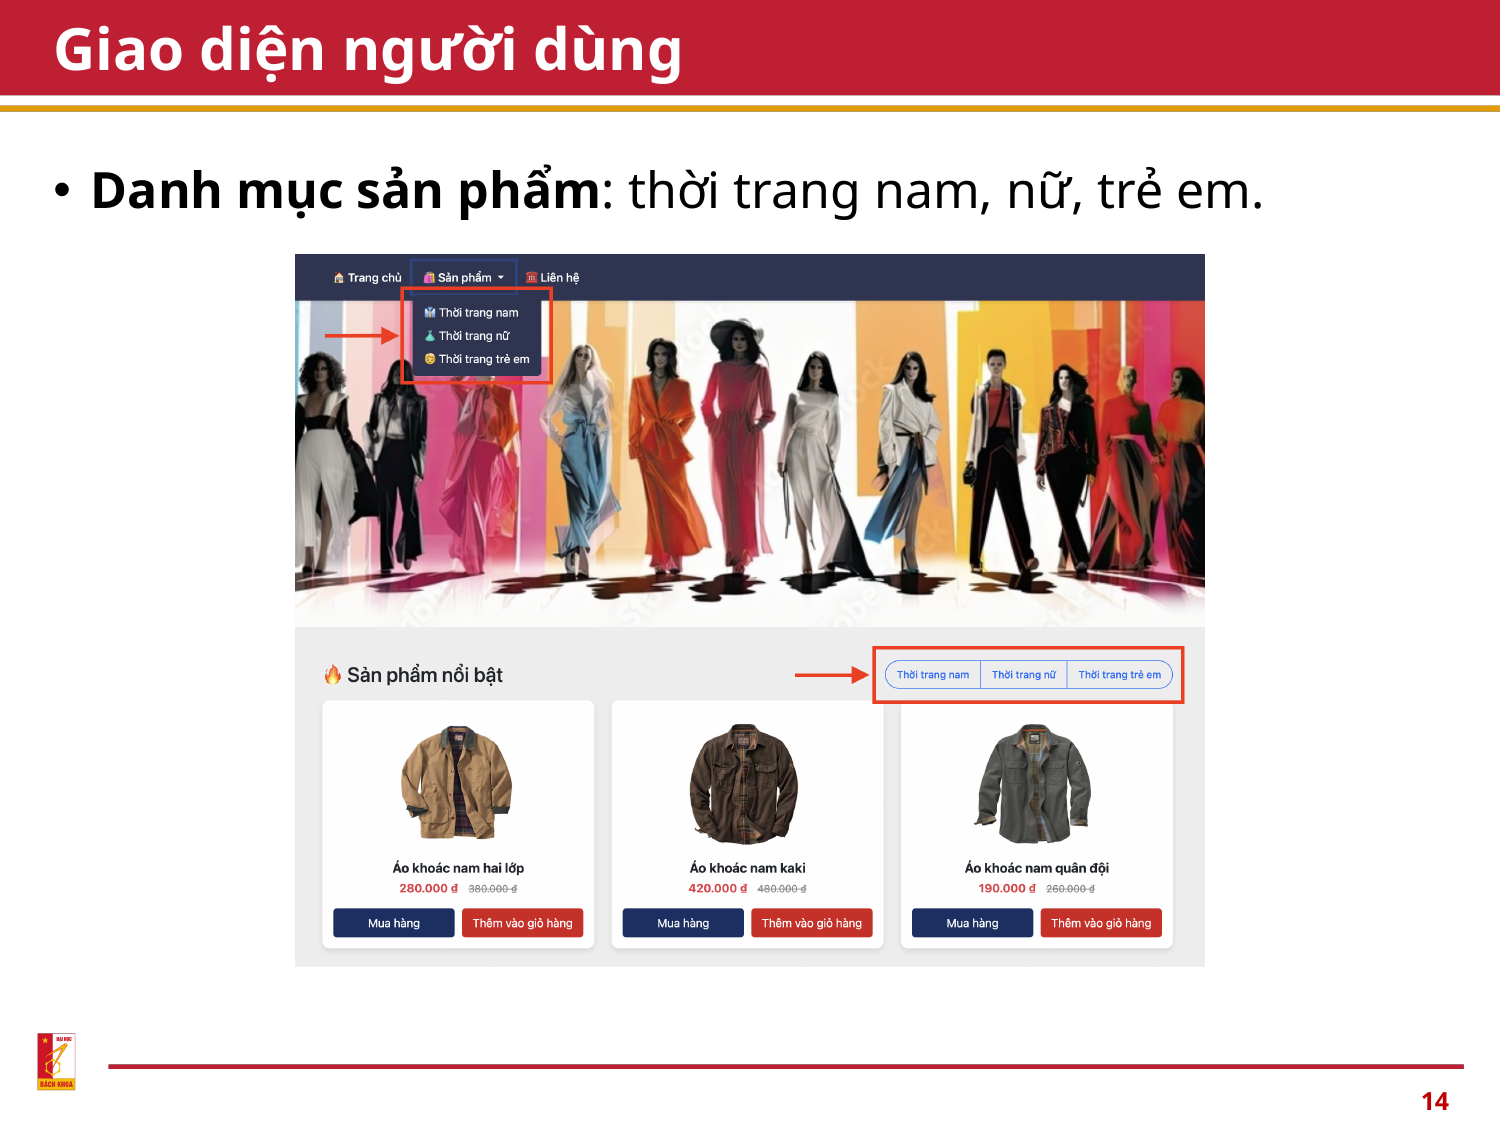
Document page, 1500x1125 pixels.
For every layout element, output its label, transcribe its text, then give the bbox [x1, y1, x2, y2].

list Danh mục sản phẩm: thời trang nam, nữ, trẻ em. [38, 157, 1462, 1000]
title Giao diện người dùng [38, 12, 1462, 87]
slide_number 14 [1126, 1078, 1464, 1125]
picture [0, 0, 1500, 1125]
